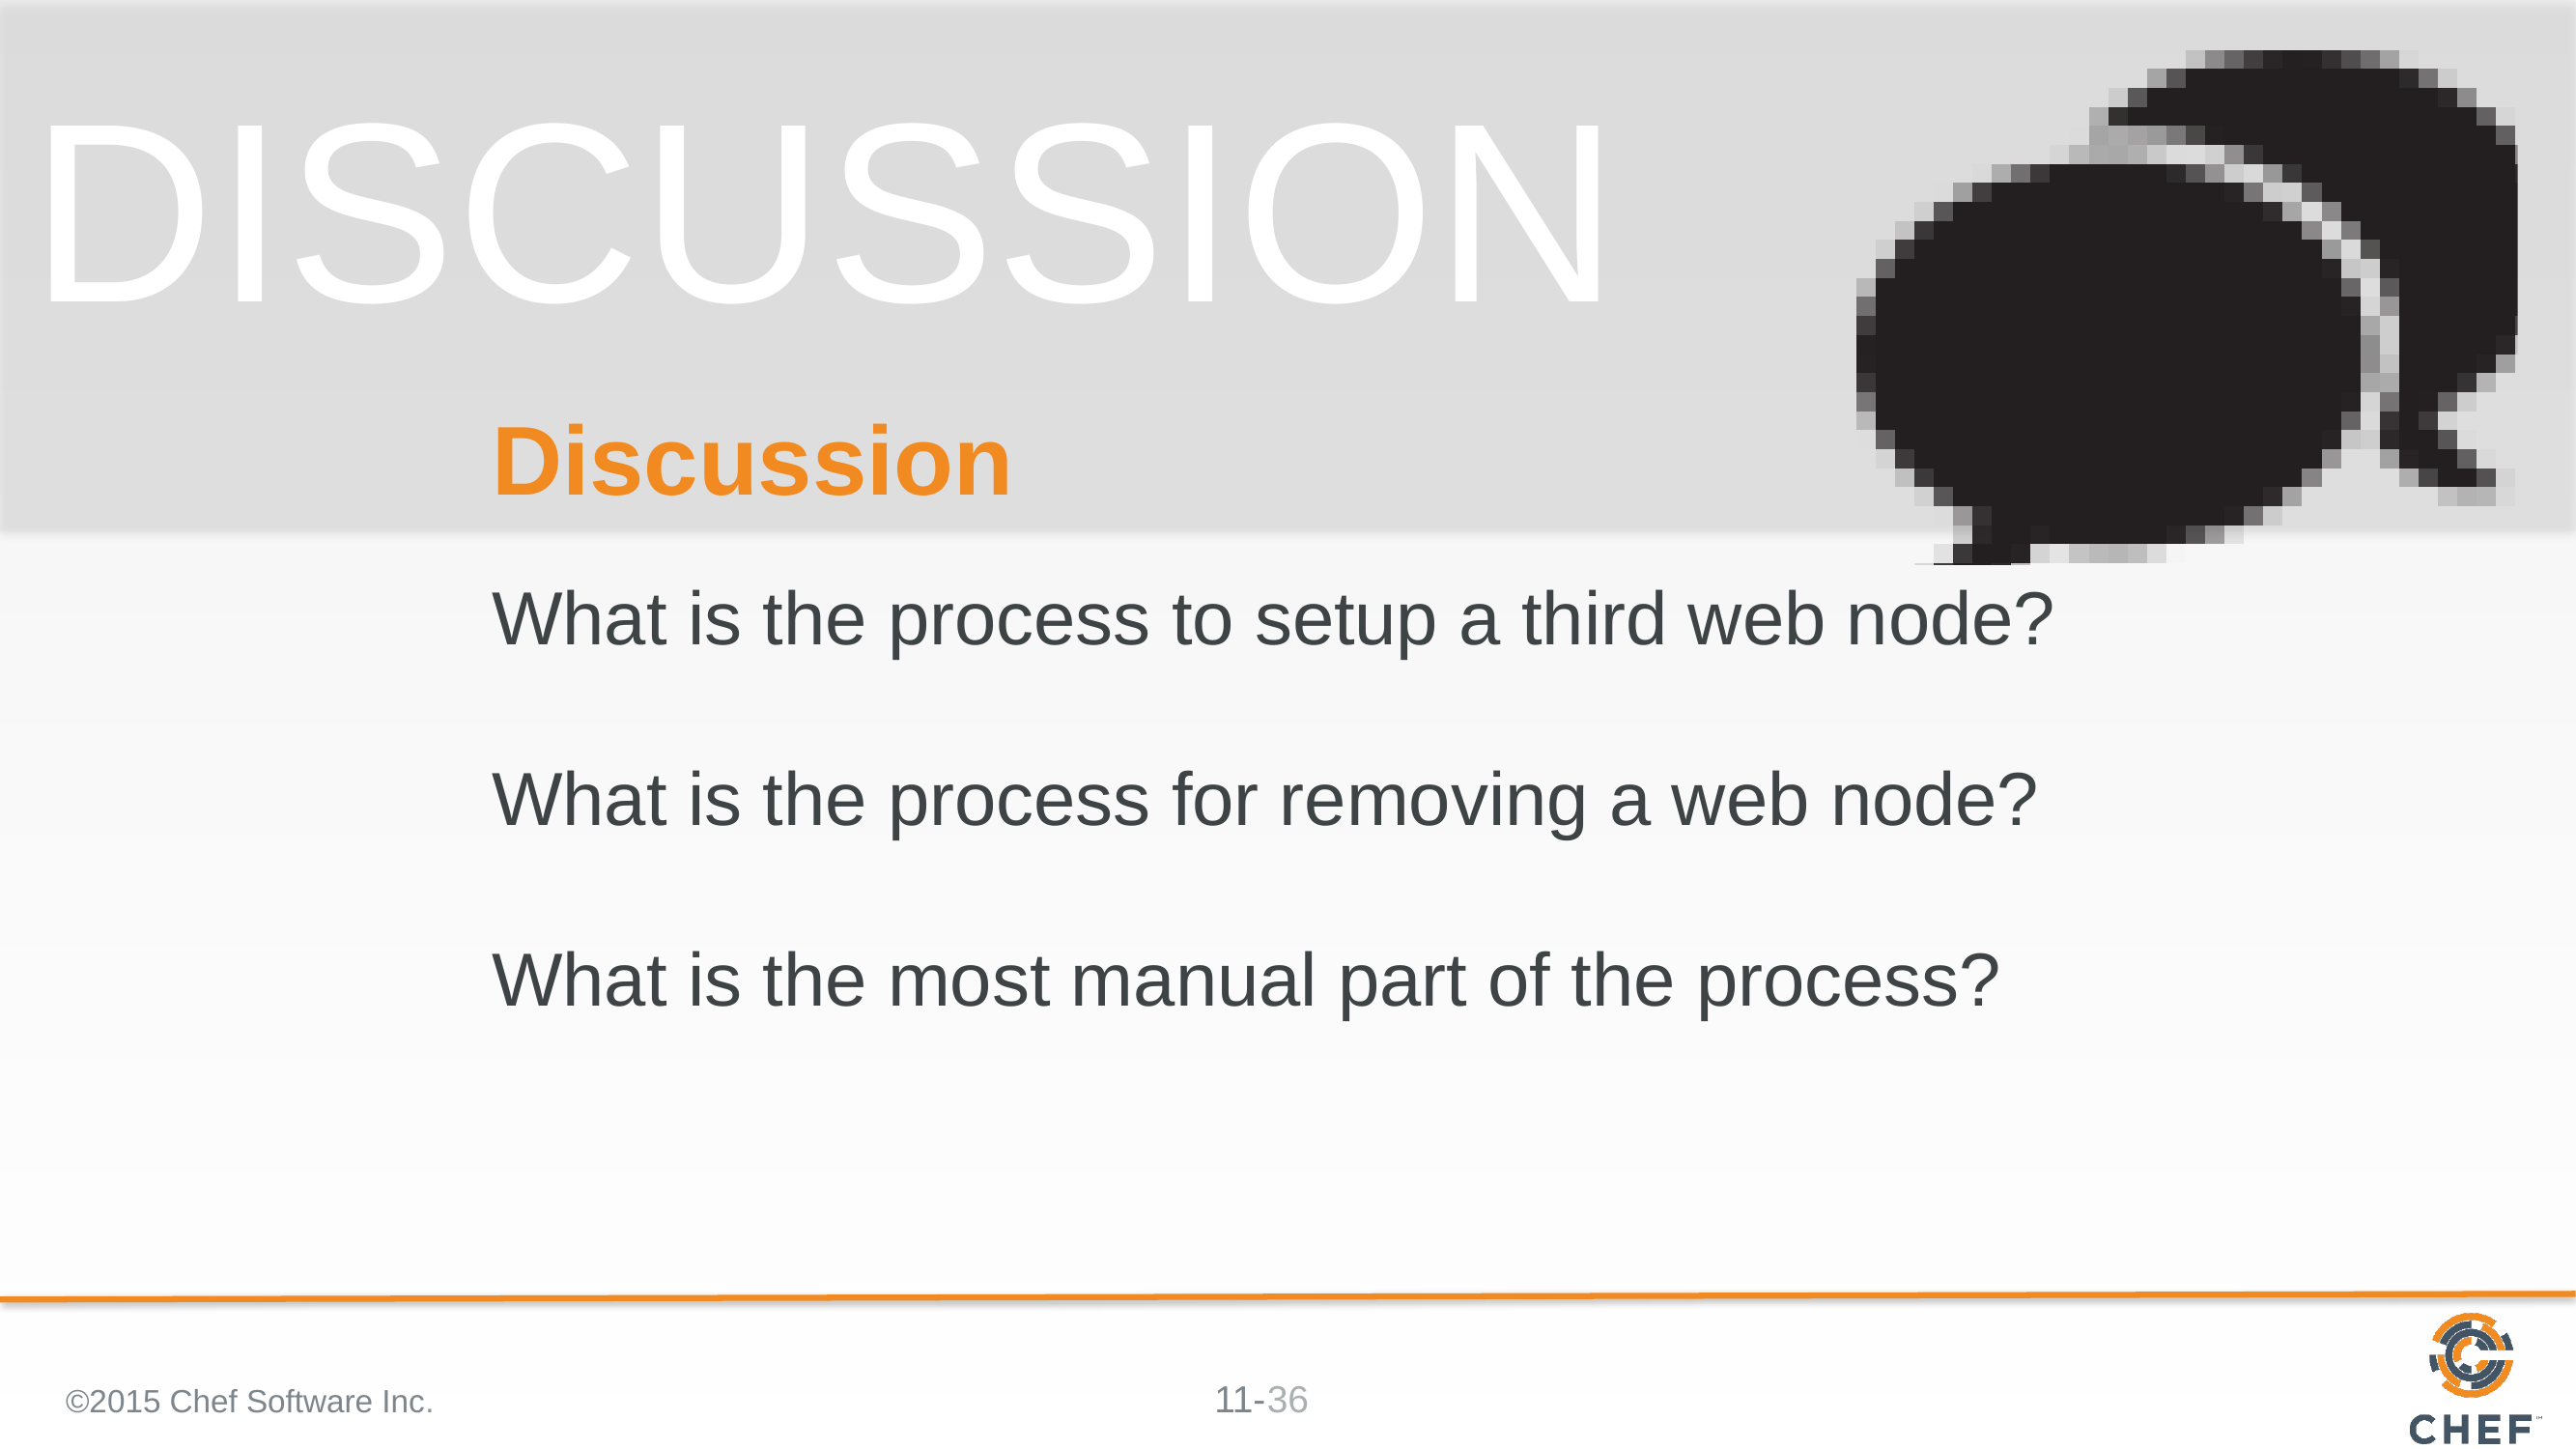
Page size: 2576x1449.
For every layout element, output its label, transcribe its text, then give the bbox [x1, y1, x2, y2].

slide_number 36 [998, 1359, 1578, 1437]
title Discussion [477, 395, 2217, 531]
footer ©2015 Chef Software Inc. [51, 1359, 952, 1440]
subtitle What is the process to setup a third web node? What is the process for removing a web node? What is the most manual part of the process? [477, 554, 2217, 1220]
picture [2399, 1297, 2550, 1449]
